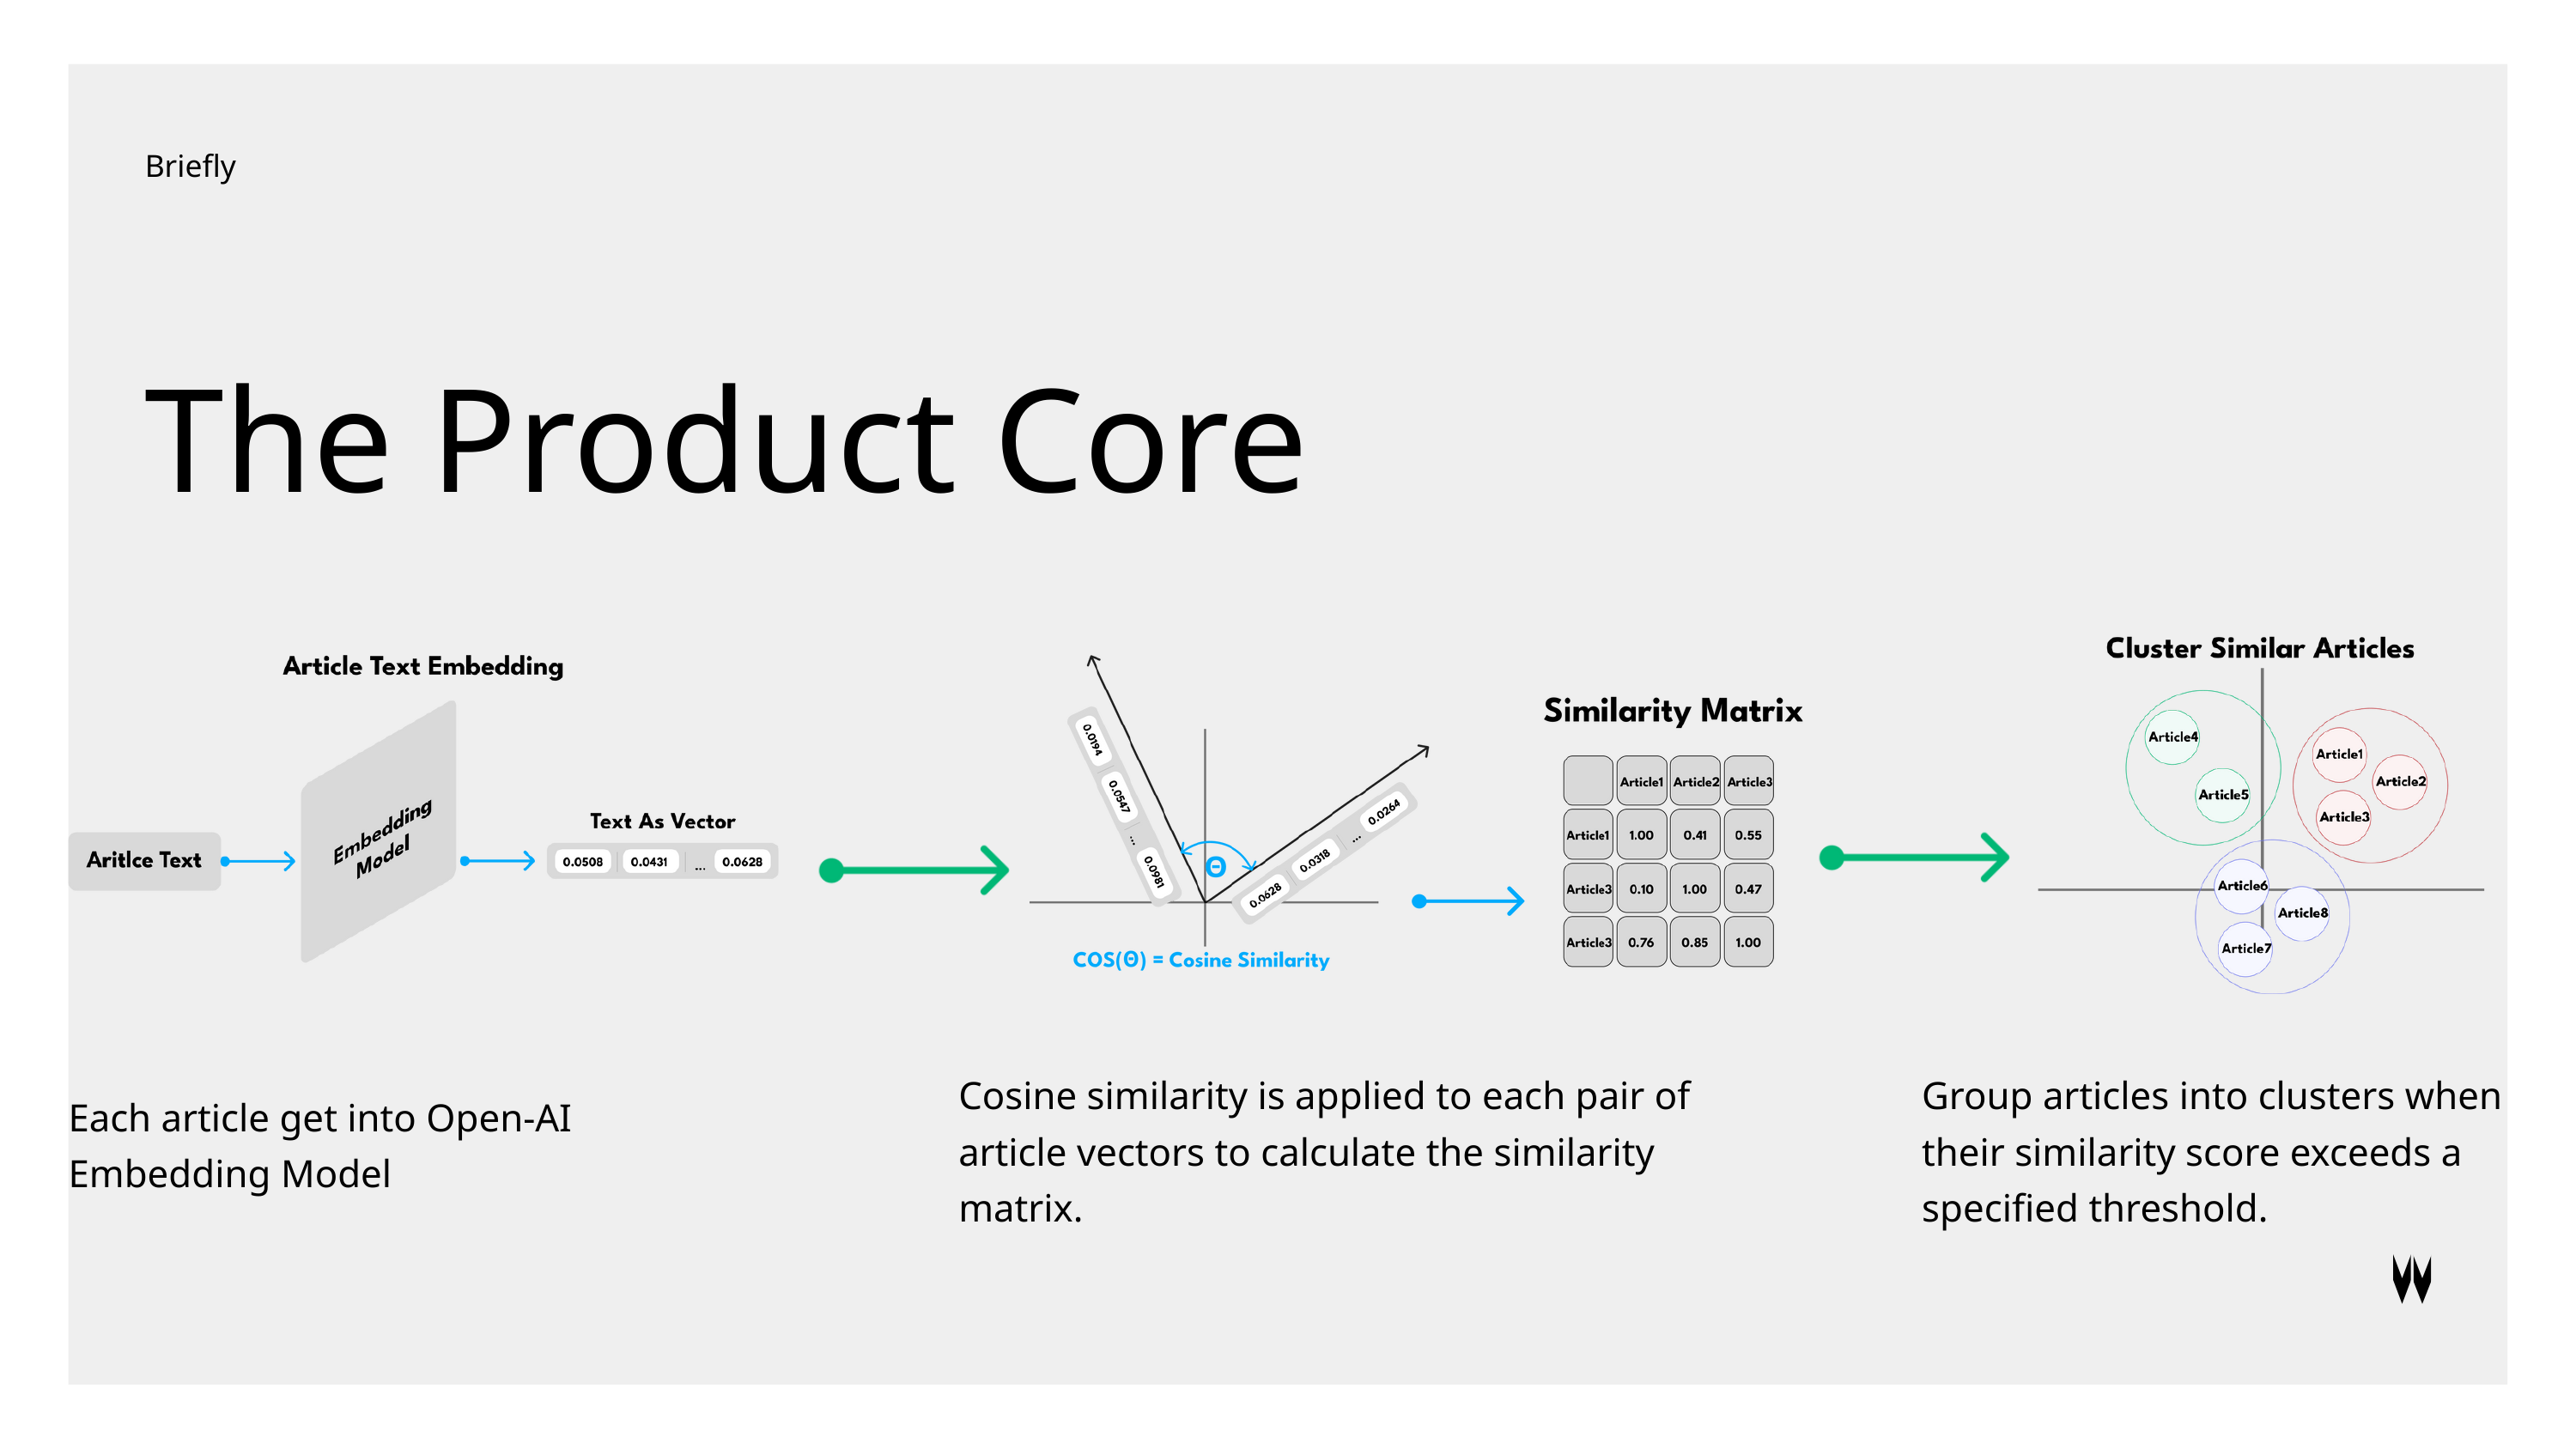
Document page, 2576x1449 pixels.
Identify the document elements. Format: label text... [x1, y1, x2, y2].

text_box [1921, 993, 2508, 1282]
text_box The Product Core [144, 363, 1479, 522]
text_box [68, 1015, 666, 1304]
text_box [957, 993, 1723, 1282]
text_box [68, 631, 2508, 994]
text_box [2393, 1289, 2432, 1304]
text_box [68, 64, 2508, 631]
text_box Briefly [144, 140, 979, 184]
text_box [68, 1002, 2508, 1385]
